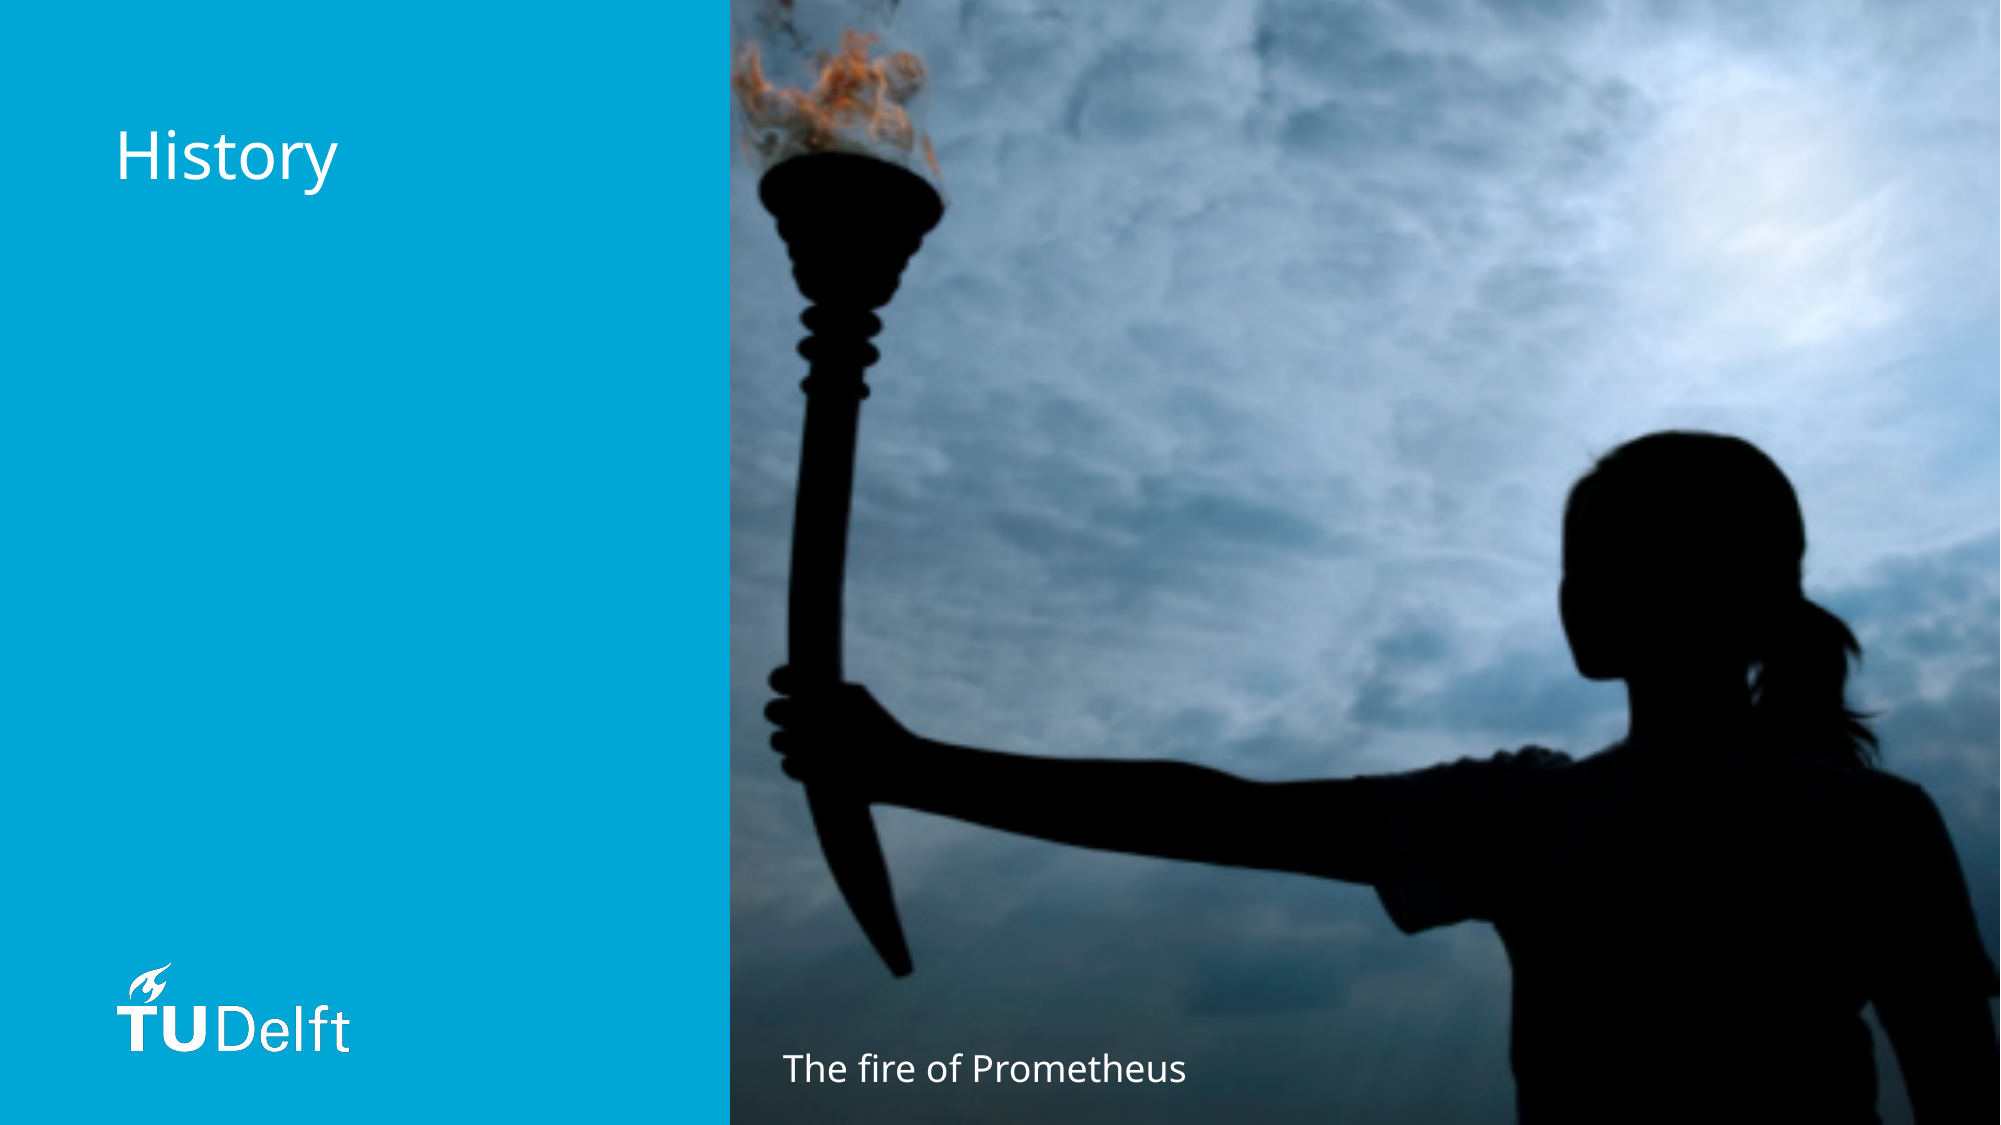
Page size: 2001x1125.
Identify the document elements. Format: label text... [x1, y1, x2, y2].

picture [309, 1006, 328, 1050]
picture [332, 1013, 349, 1051]
picture [117, 1007, 156, 1050]
picture [130, 967, 166, 1001]
picture [297, 1007, 301, 1050]
picture [219, 1007, 254, 1050]
picture [261, 1020, 288, 1051]
title History [114, 121, 632, 203]
picture [731, 0, 2000, 1125]
picture [164, 1007, 205, 1051]
